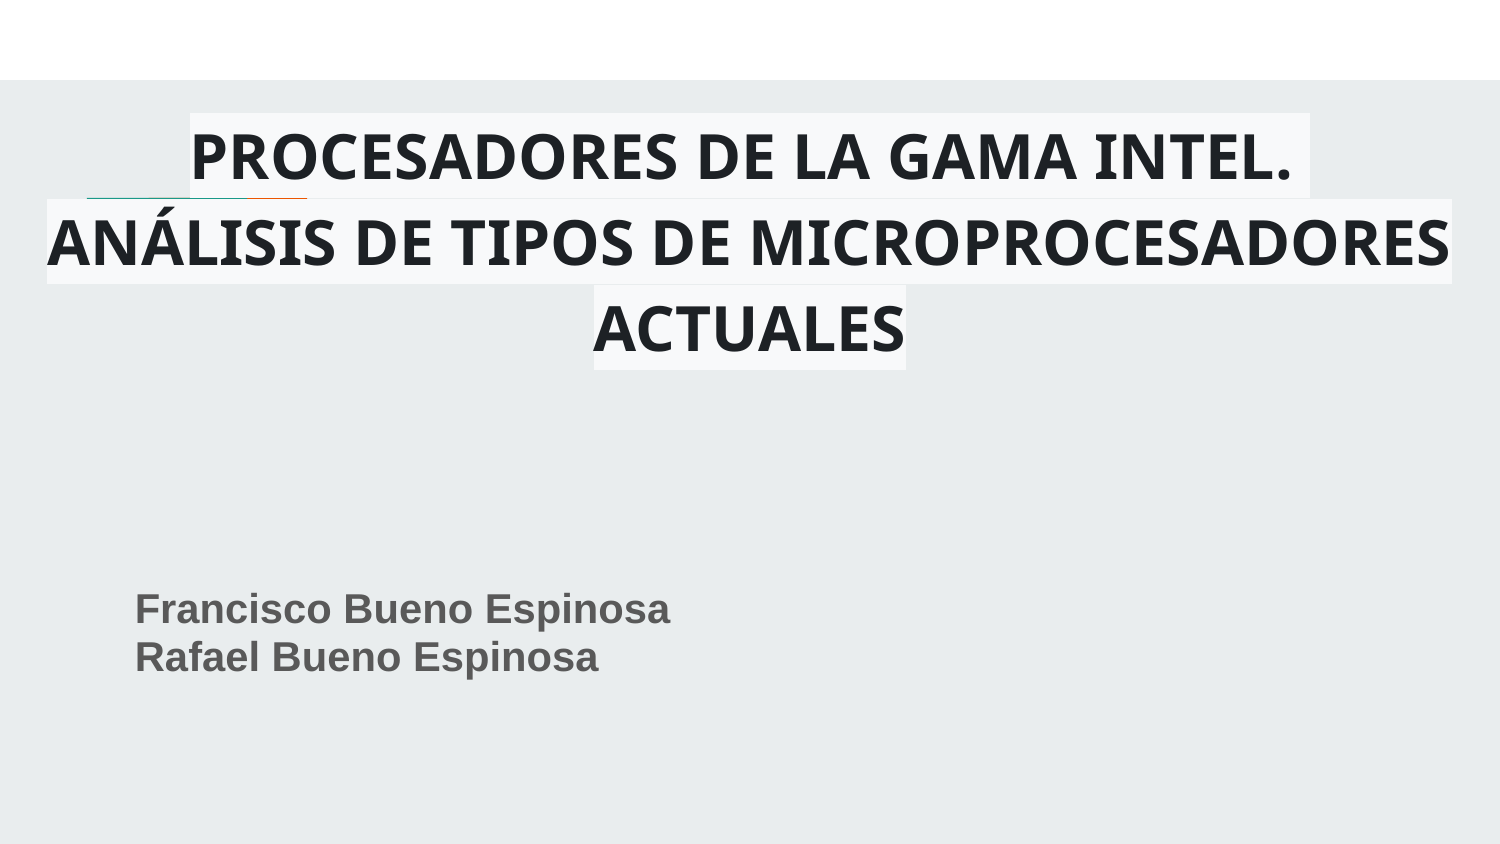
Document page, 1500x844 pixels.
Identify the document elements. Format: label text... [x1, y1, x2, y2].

subtitle Francisco Bueno Espinosa Rafael Bueno Espinosa [119, 520, 1381, 610]
title PROCESADORES DE LA GAMA INTEL. ANÁLISIS DE TIPOS DE MICROPROCESADORES ACTUALES [15, 90, 1485, 499]
